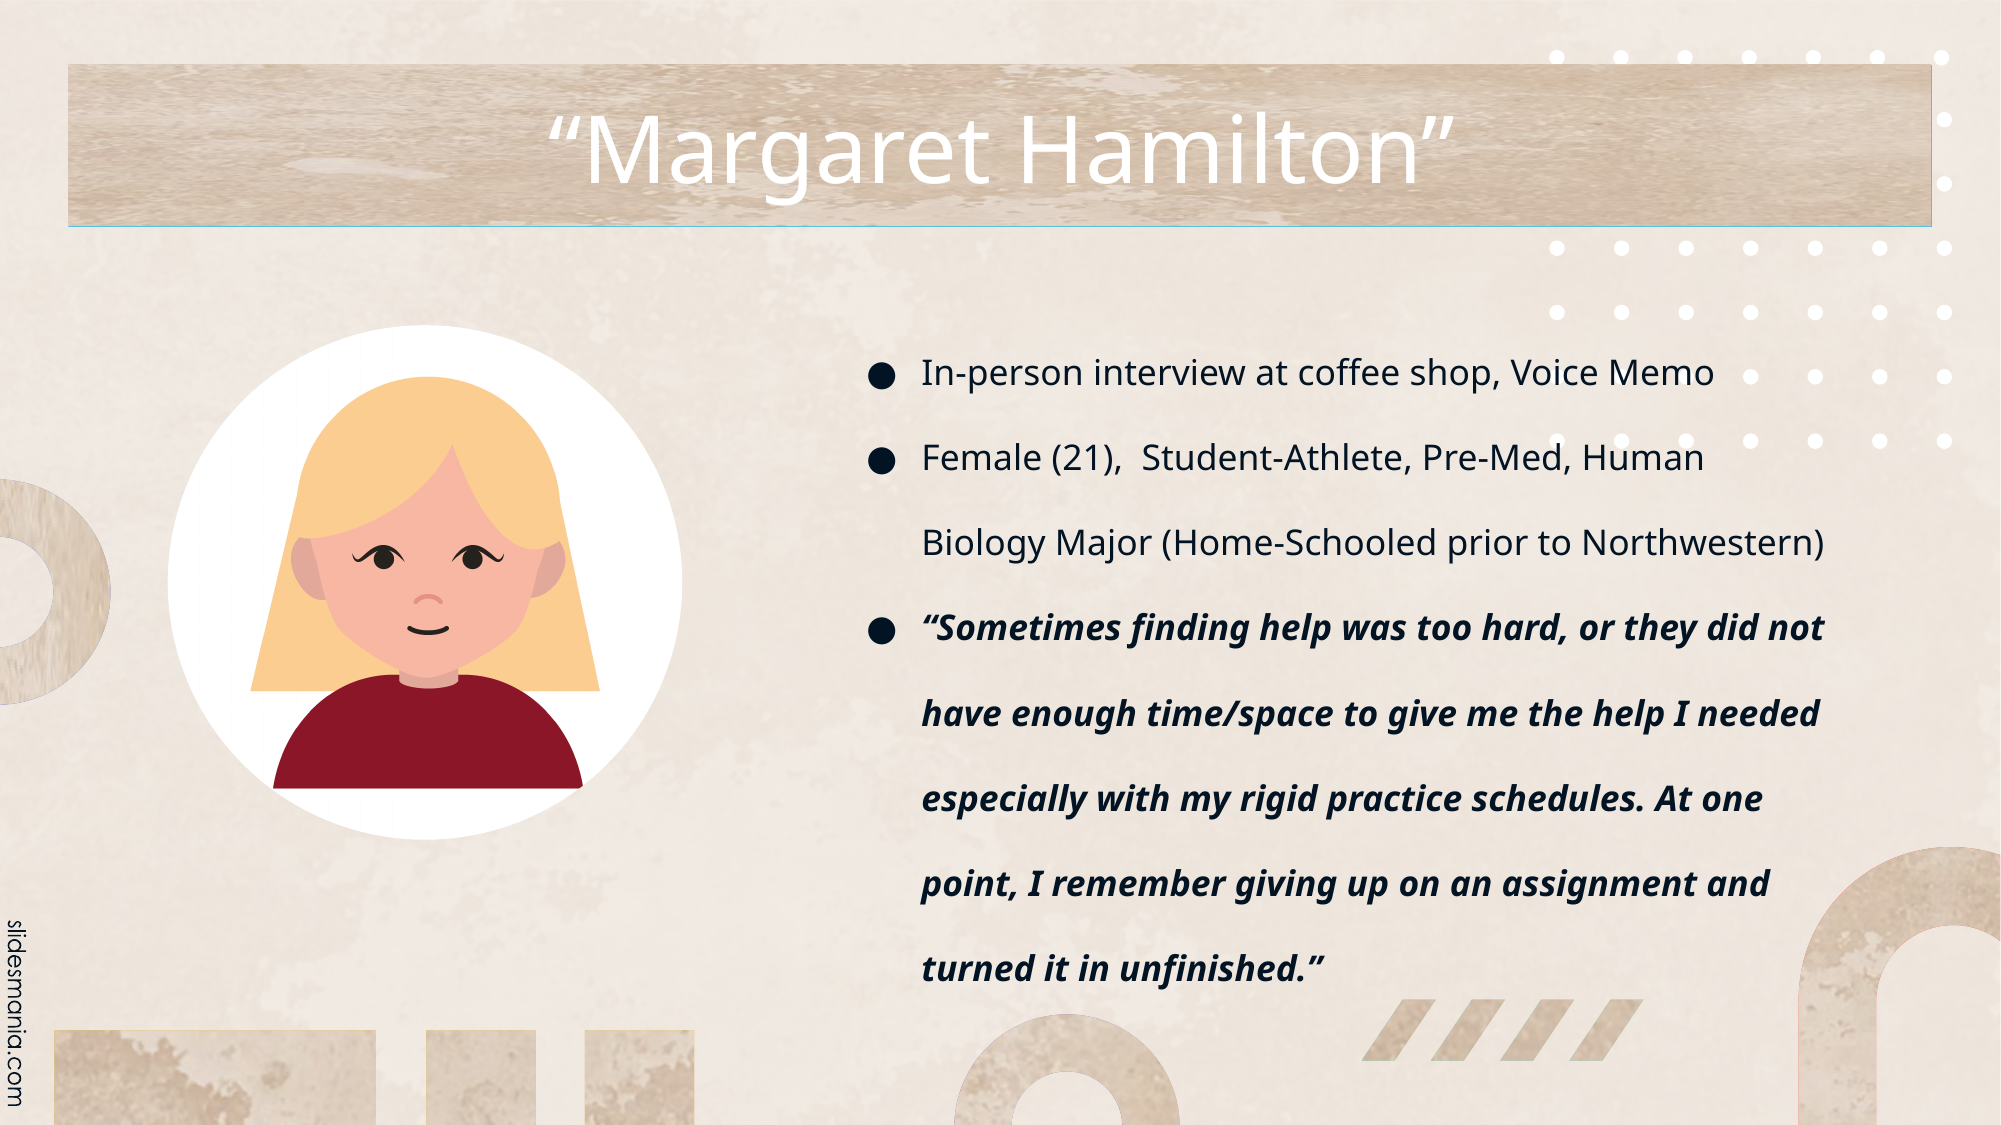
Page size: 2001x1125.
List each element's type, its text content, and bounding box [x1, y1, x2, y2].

picture [584, 1030, 695, 1125]
picture [167, 324, 683, 840]
picture [1798, 847, 2001, 1125]
list In-person interview at coffee shop, Voice Memo Female (21), Student-Athlete, Pre-Med, Human Biology Major (Home-Schooled prior to Northwestern) “Sometimes finding help was too hard, or they did not have enough time/space to give me the help I needed especially with my rigid practice schedules. At one point, I remember giving up on an assignment and turned it in unfinished.” [826, 287, 1854, 942]
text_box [67, 64, 1933, 228]
picture [1430, 999, 1506, 1061]
picture [954, 1014, 1180, 1125]
picture [426, 1030, 536, 1125]
picture [0, 479, 111, 705]
picture [1500, 999, 1575, 1061]
picture [1569, 999, 1644, 1061]
text_box [242, 355, 713, 891]
picture [1361, 999, 1436, 1061]
picture [54, 1030, 376, 1125]
